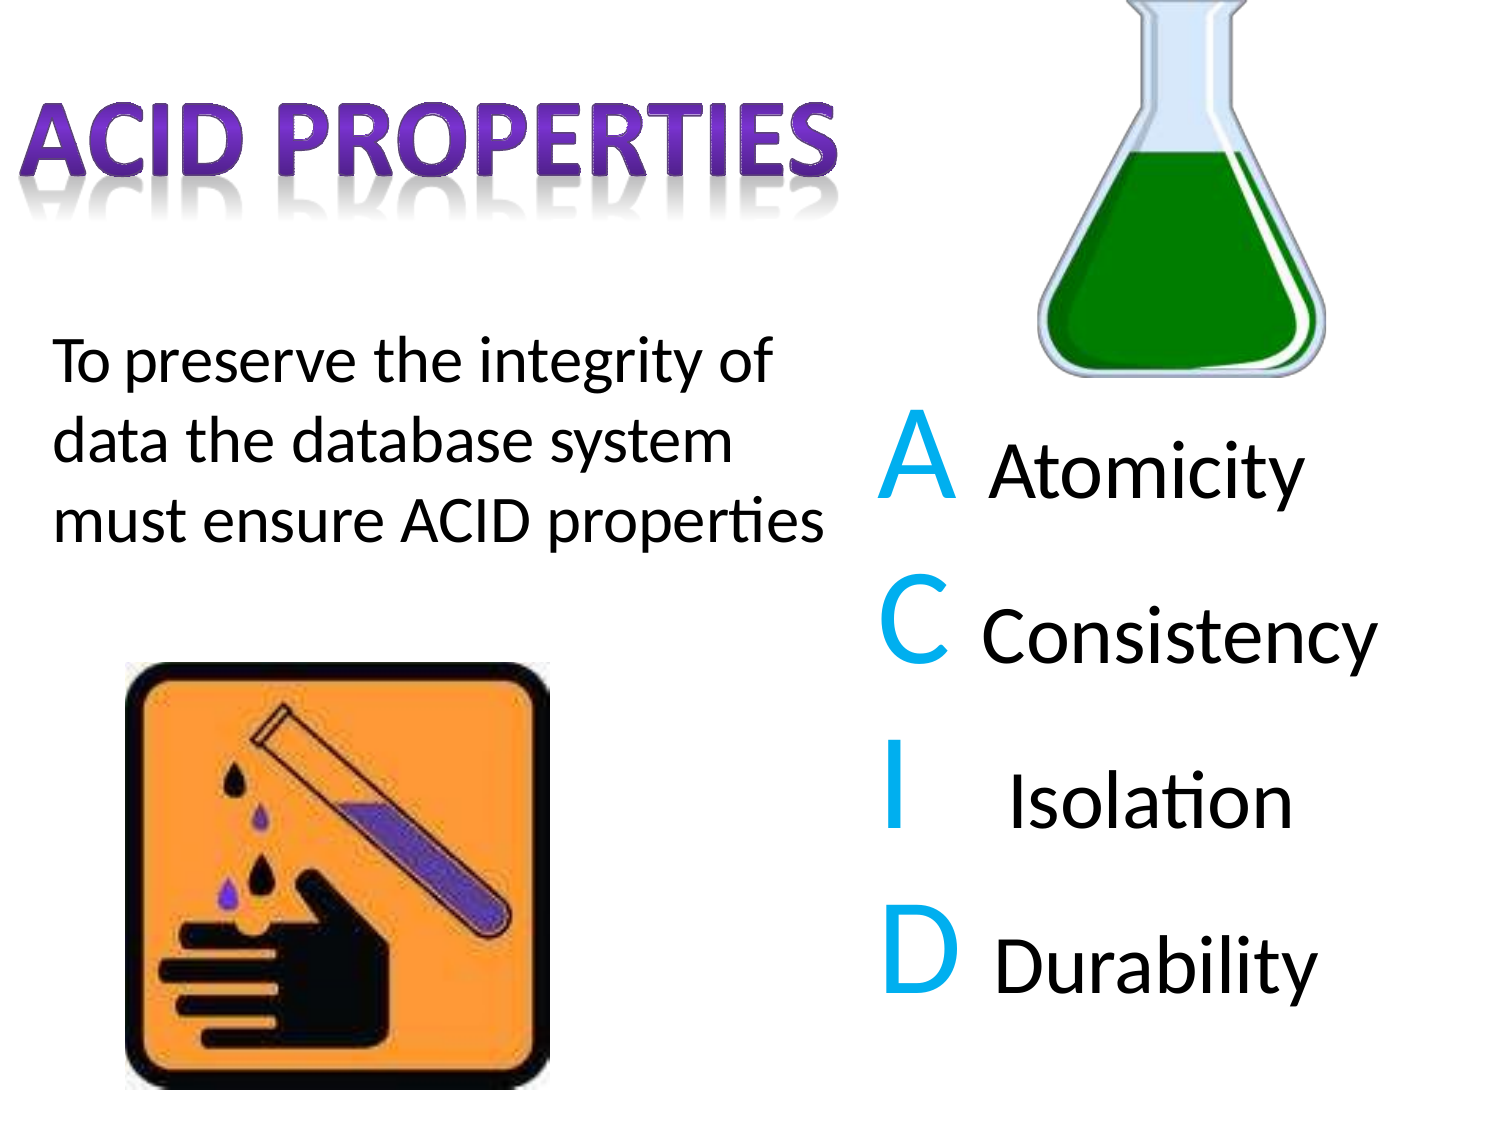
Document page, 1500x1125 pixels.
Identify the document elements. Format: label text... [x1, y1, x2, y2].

text_box [339, 104, 392, 176]
text_box [435, 102, 821, 177]
text_box [790, 102, 837, 177]
text_box [815, 159, 837, 177]
text_box [740, 104, 783, 176]
text_box [20, 102, 121, 177]
text_box [537, 104, 580, 176]
text_box [90, 102, 143, 177]
text_box I Isolation D Durability [875, 689, 1324, 1022]
text_box [807, 102, 837, 149]
text_box [477, 104, 527, 176]
text_box [647, 104, 703, 176]
text_box [398, 102, 466, 177]
title A Atomicity C Consistency [875, 359, 1385, 692]
text_box [125, 662, 550, 1090]
text_box [106, 102, 428, 177]
text_box [279, 104, 328, 176]
text_box [20, 103, 86, 176]
text_box [710, 103, 725, 176]
text_box [182, 104, 242, 176]
text_box [1037, 0, 1327, 378]
text_box [592, 104, 646, 176]
text_box [153, 103, 168, 176]
text_box [17, 173, 840, 251]
text_box To preserve the integrity of data the database system must ensure ACID properties [50, 313, 834, 556]
